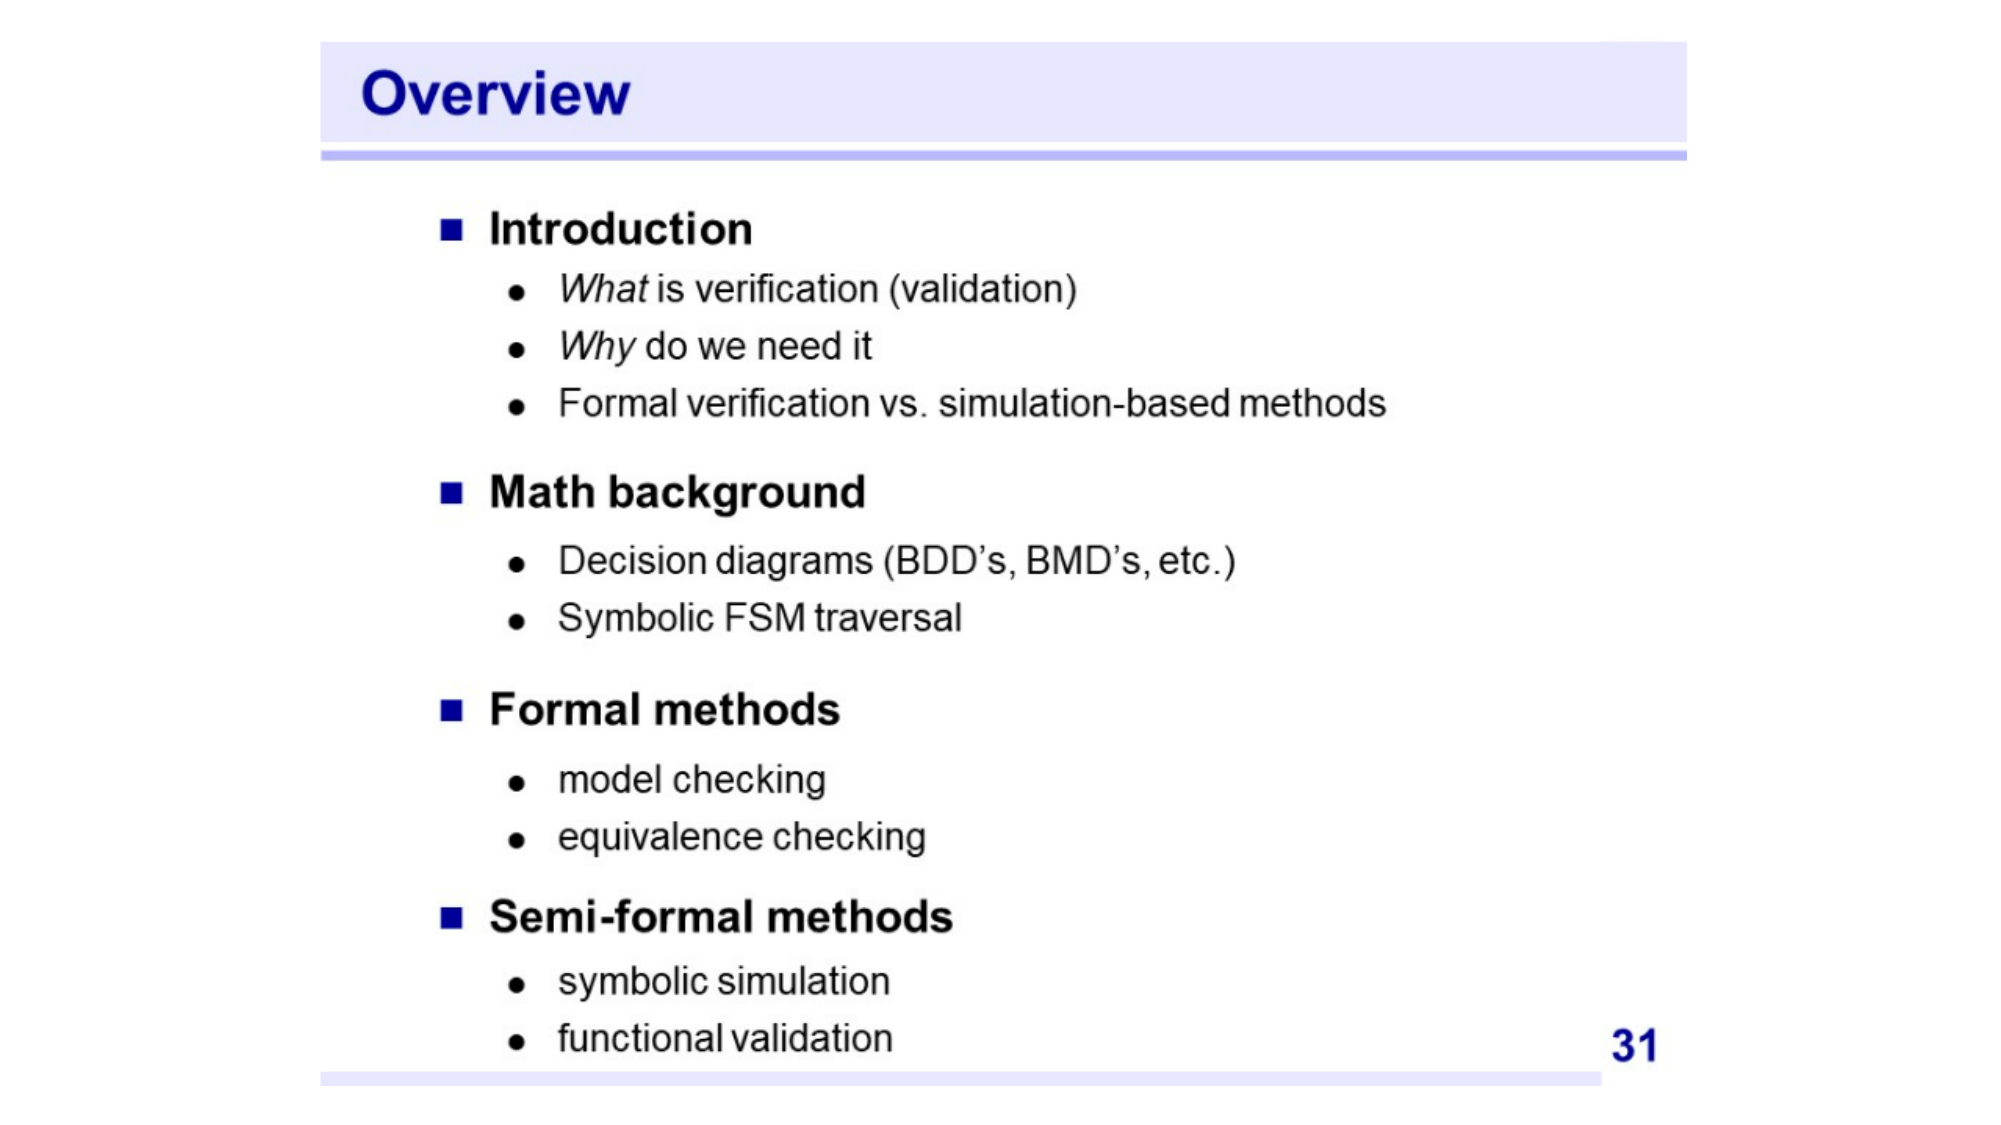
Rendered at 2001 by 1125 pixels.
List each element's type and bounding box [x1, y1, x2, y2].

picture [313, 39, 1687, 1086]
